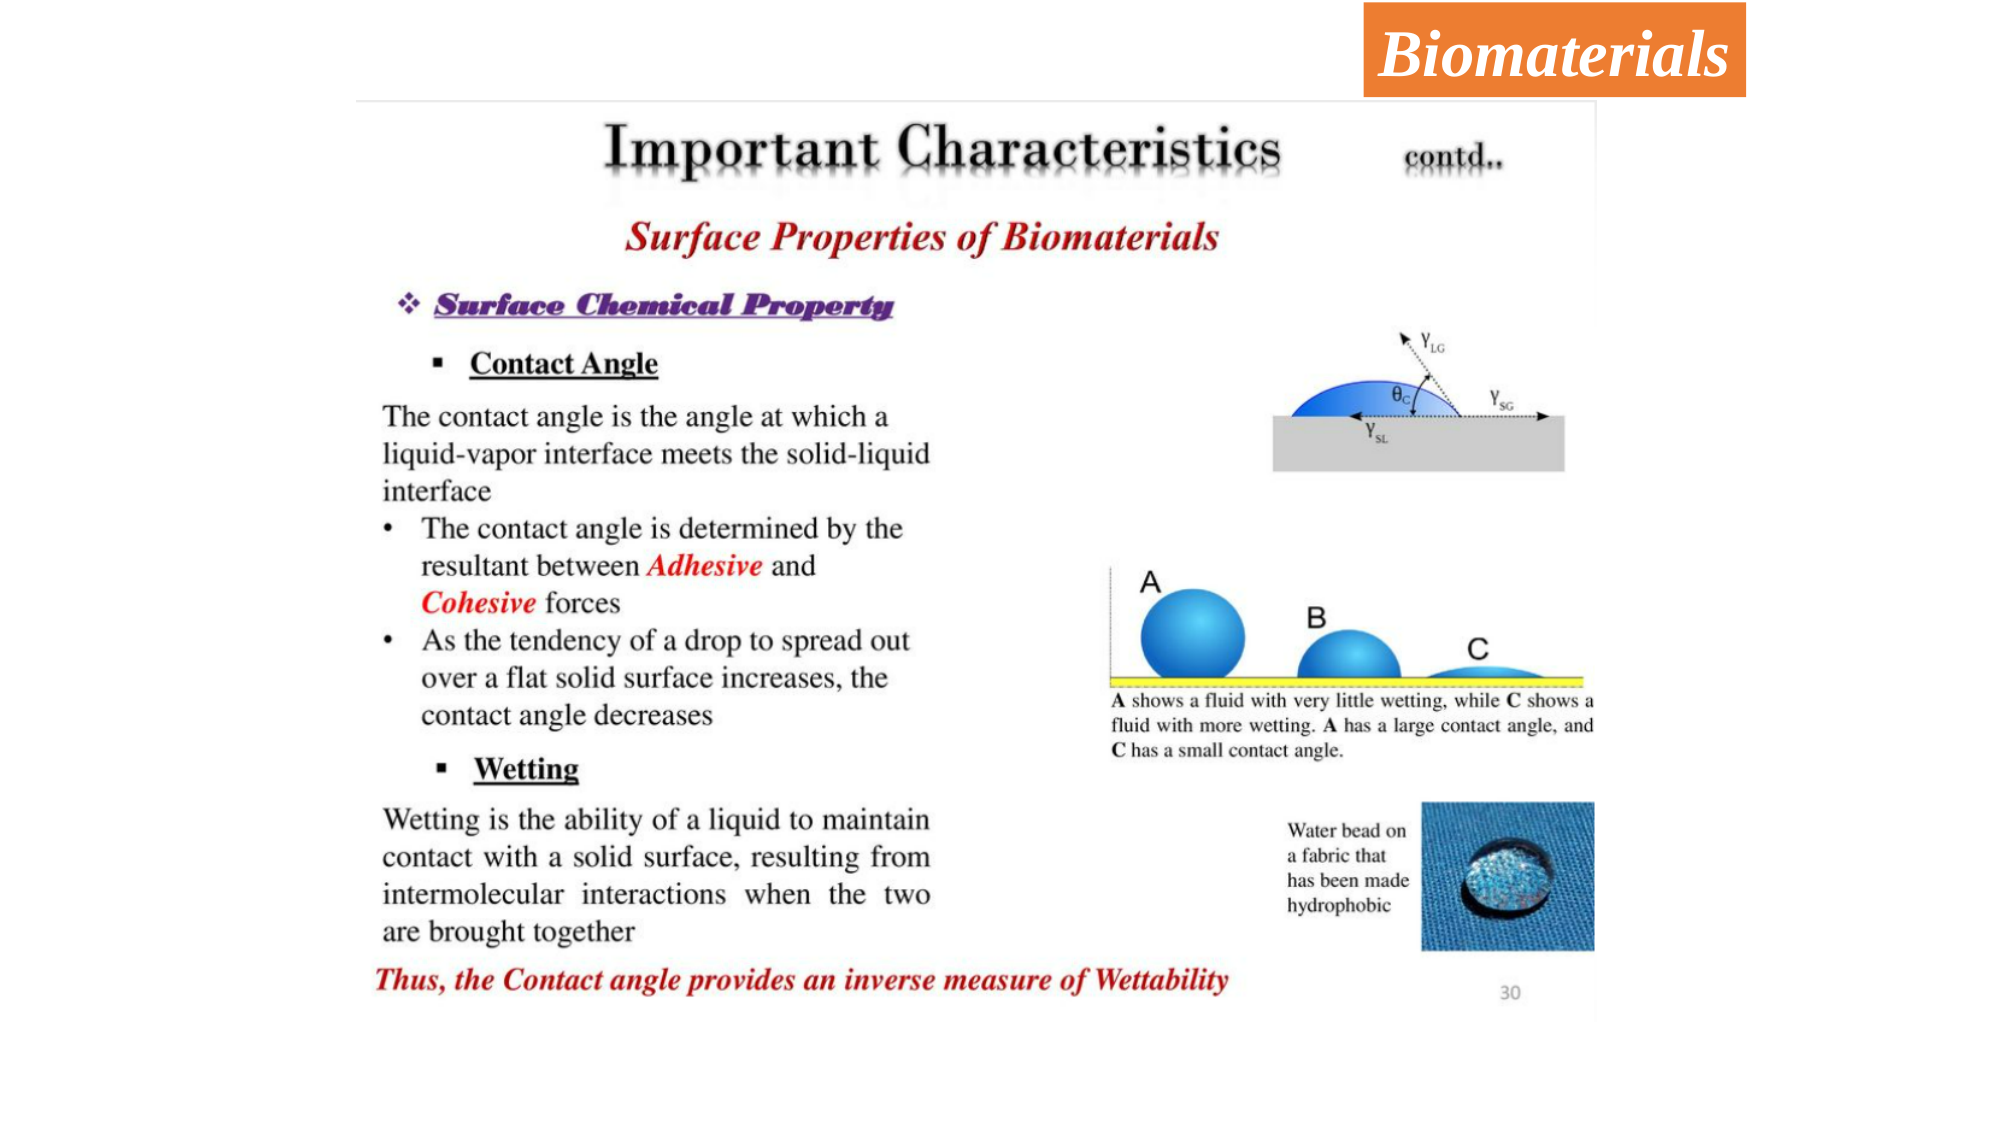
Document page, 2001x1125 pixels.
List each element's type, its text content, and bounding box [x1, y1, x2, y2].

text_box Biomaterials [1363, 2, 1747, 98]
picture [355, 100, 1597, 1022]
